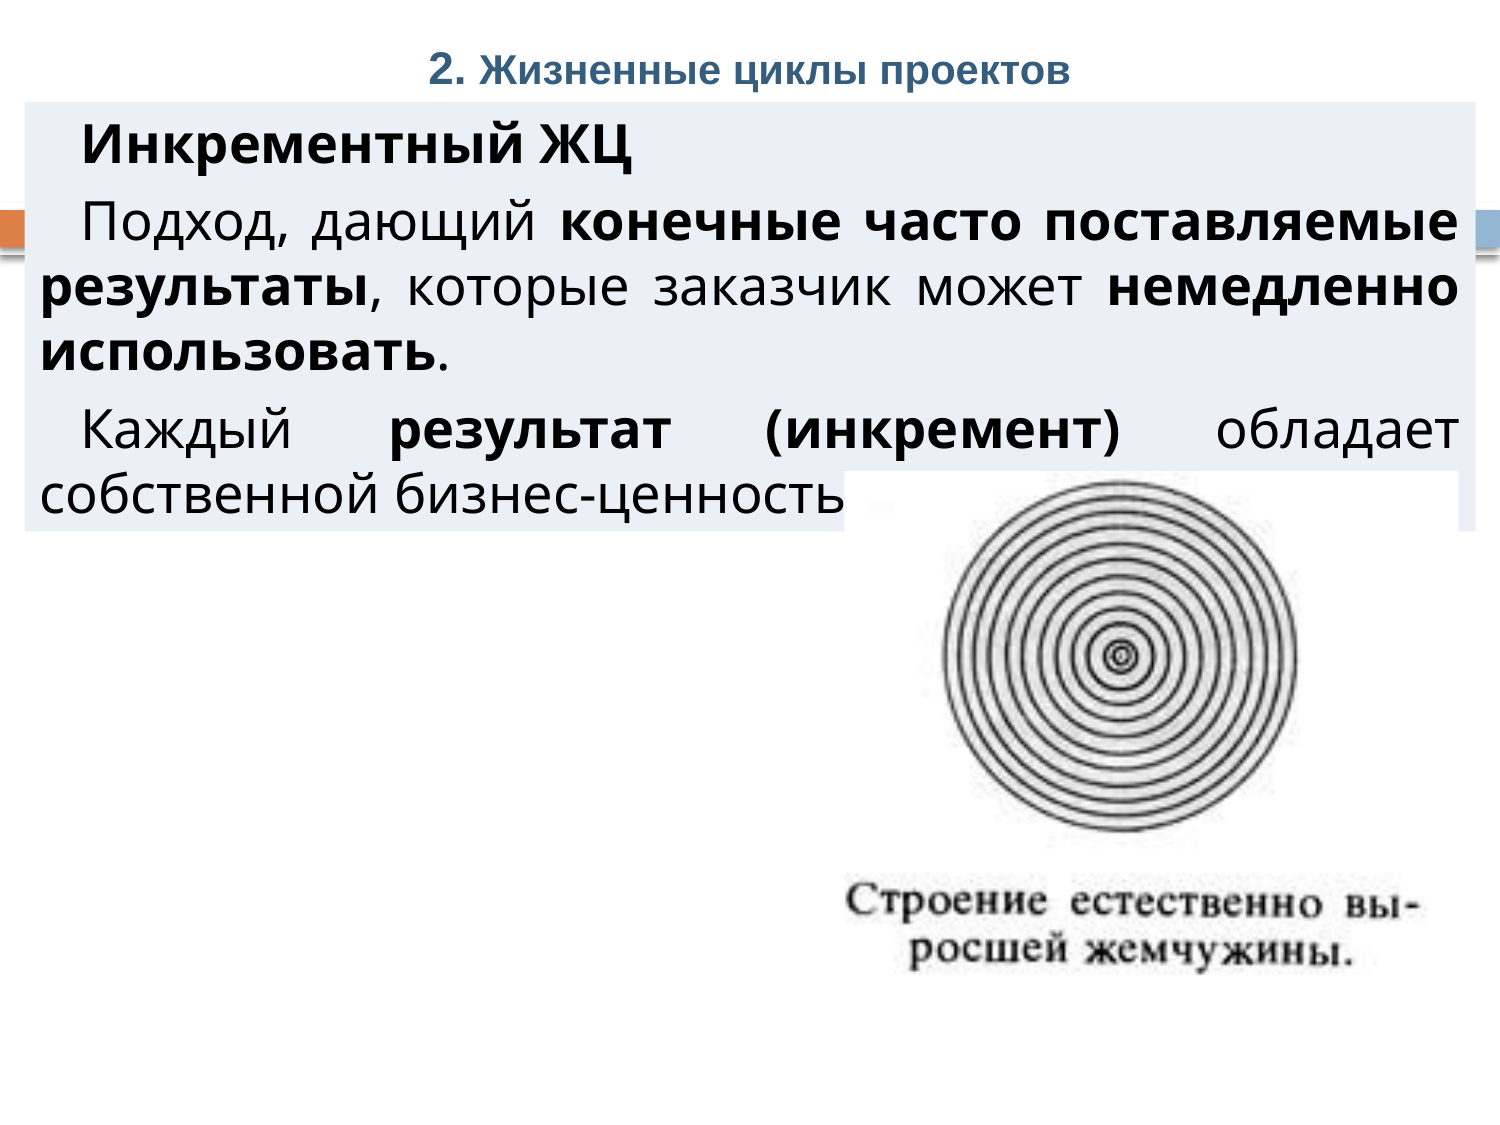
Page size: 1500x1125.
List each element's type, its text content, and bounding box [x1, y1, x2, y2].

picture [844, 471, 1459, 991]
text_box 2. Жизненные циклы проектов [413, 30, 1087, 101]
text_box Инкрементный ЖЦ Подход, дающий конечные часто поставляемые результаты, которые заказчик может немедленно использовать. Каждый результат (инкремент) обладает собственной бизнес-ценностью. [24, 101, 1476, 532]
